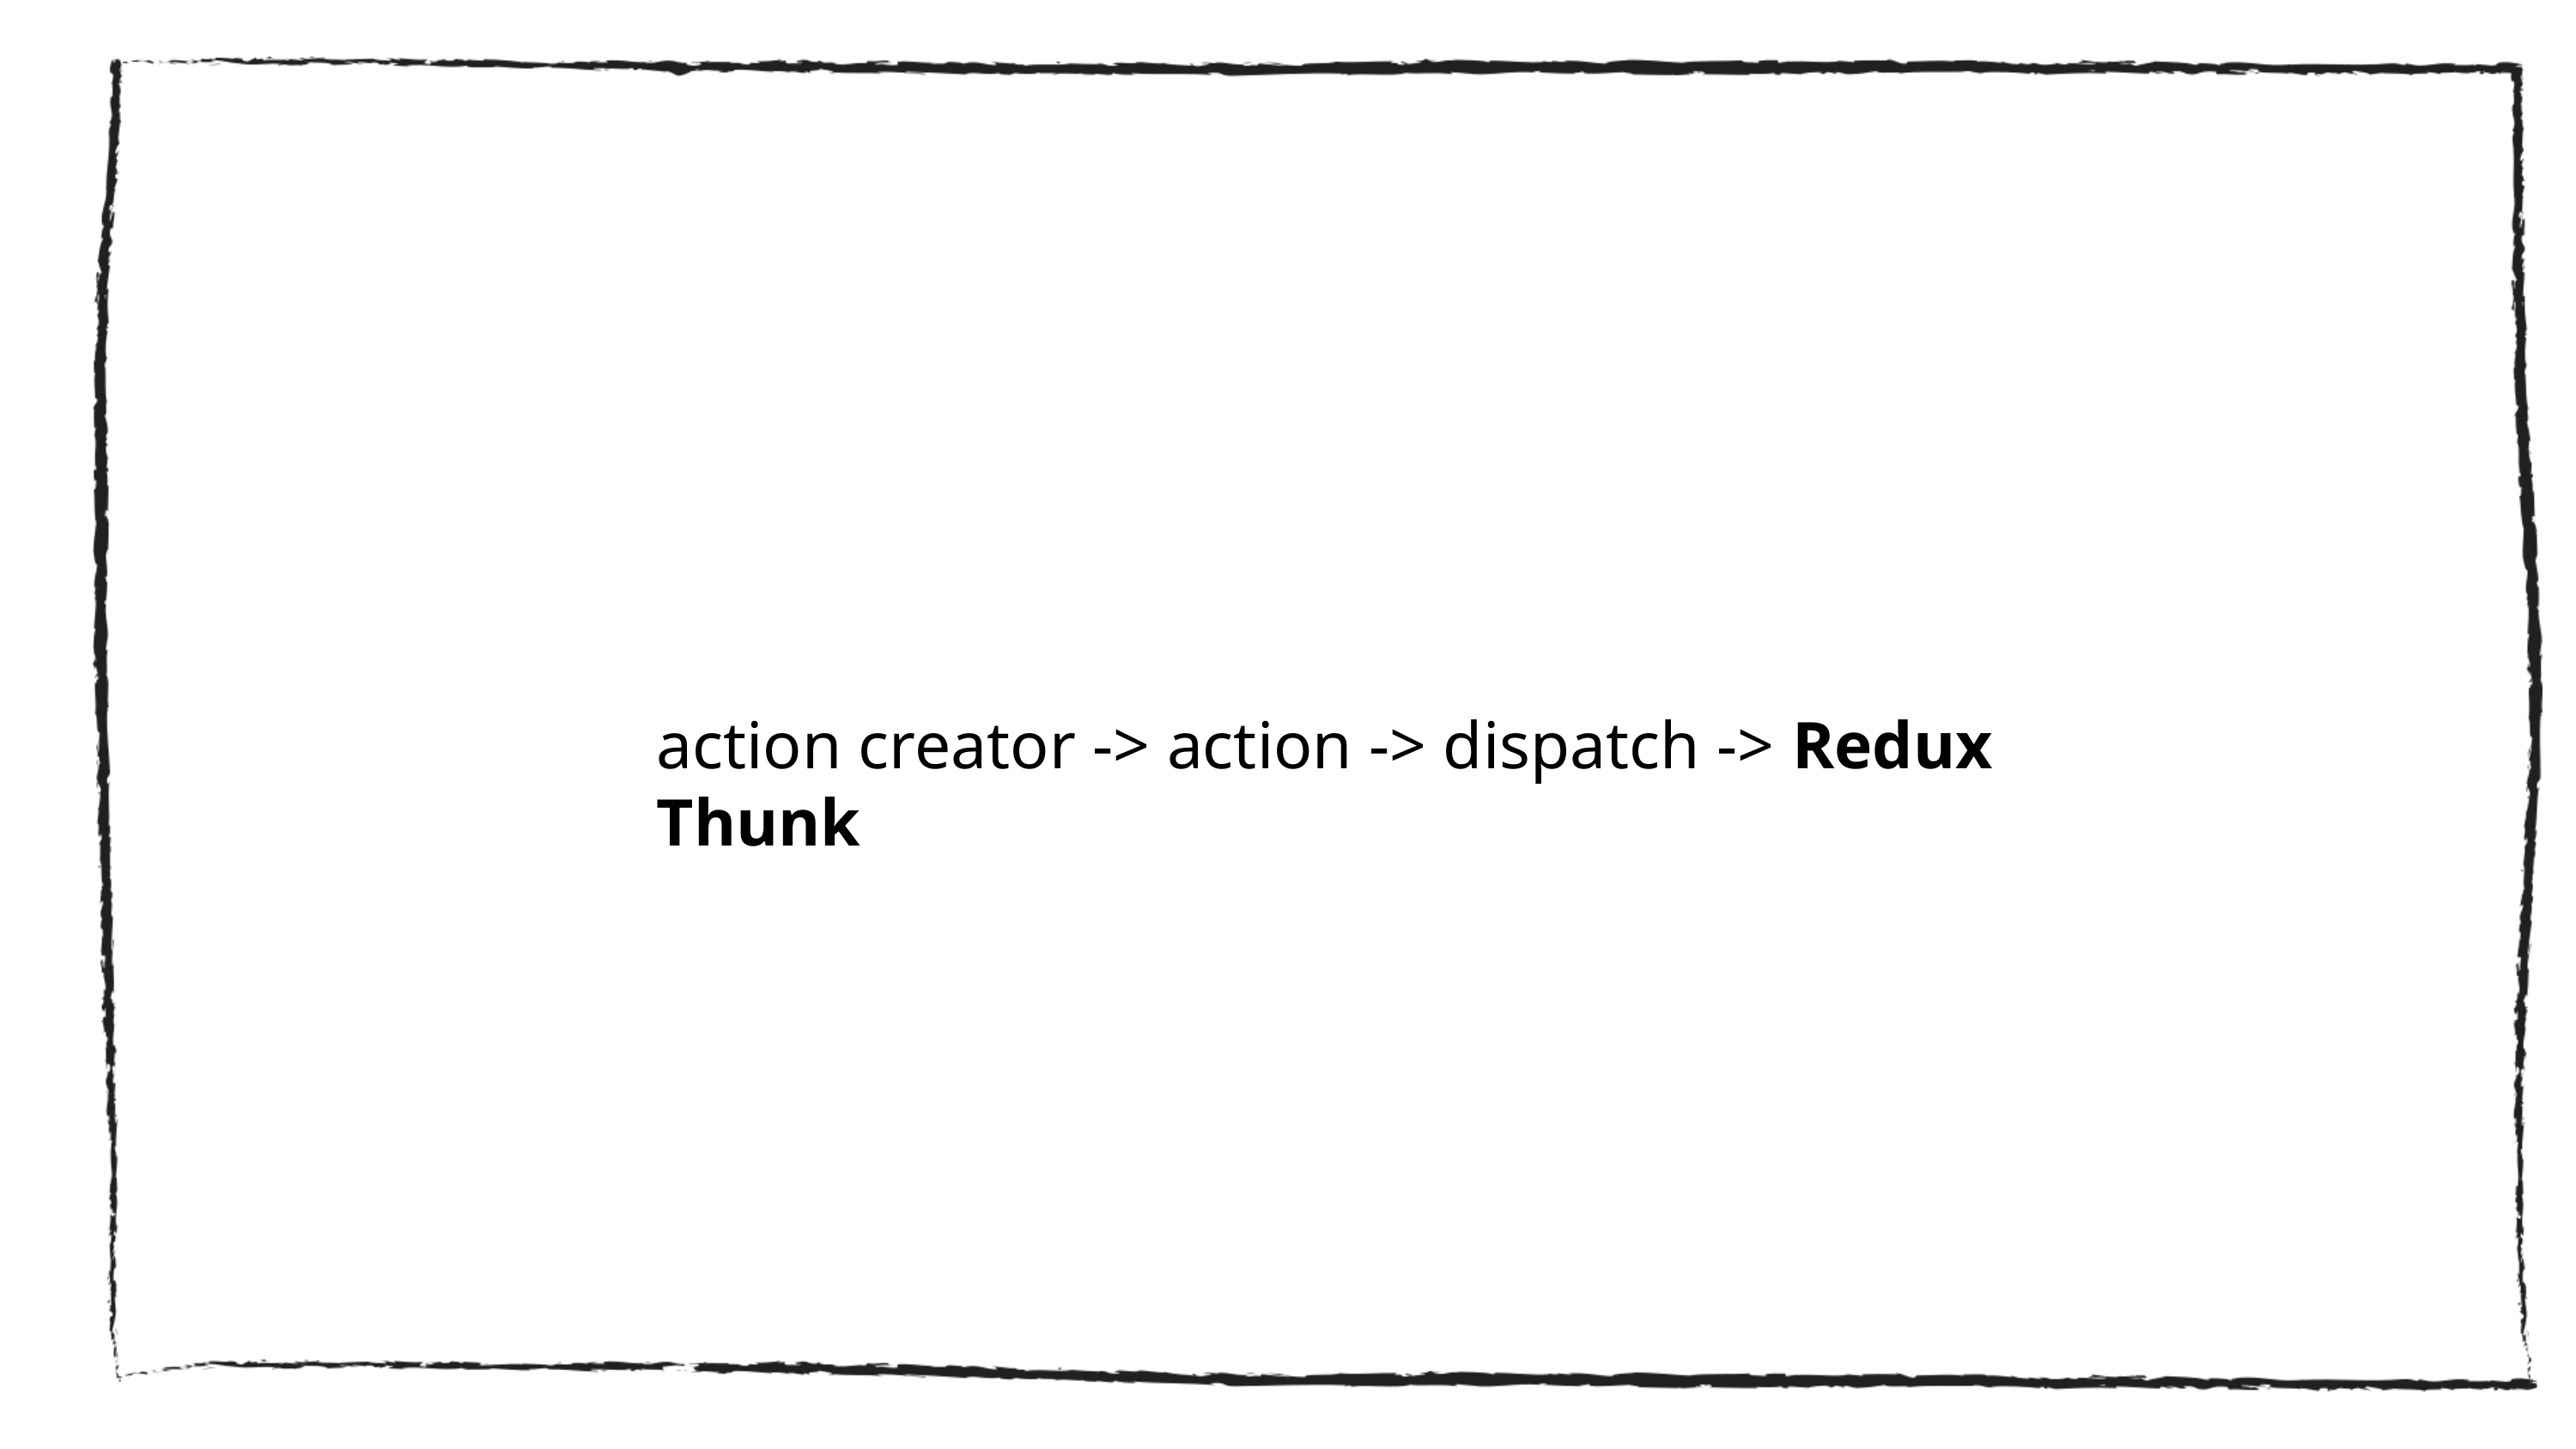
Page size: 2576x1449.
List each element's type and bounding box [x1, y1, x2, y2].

text_box [92, 56, 2543, 1392]
